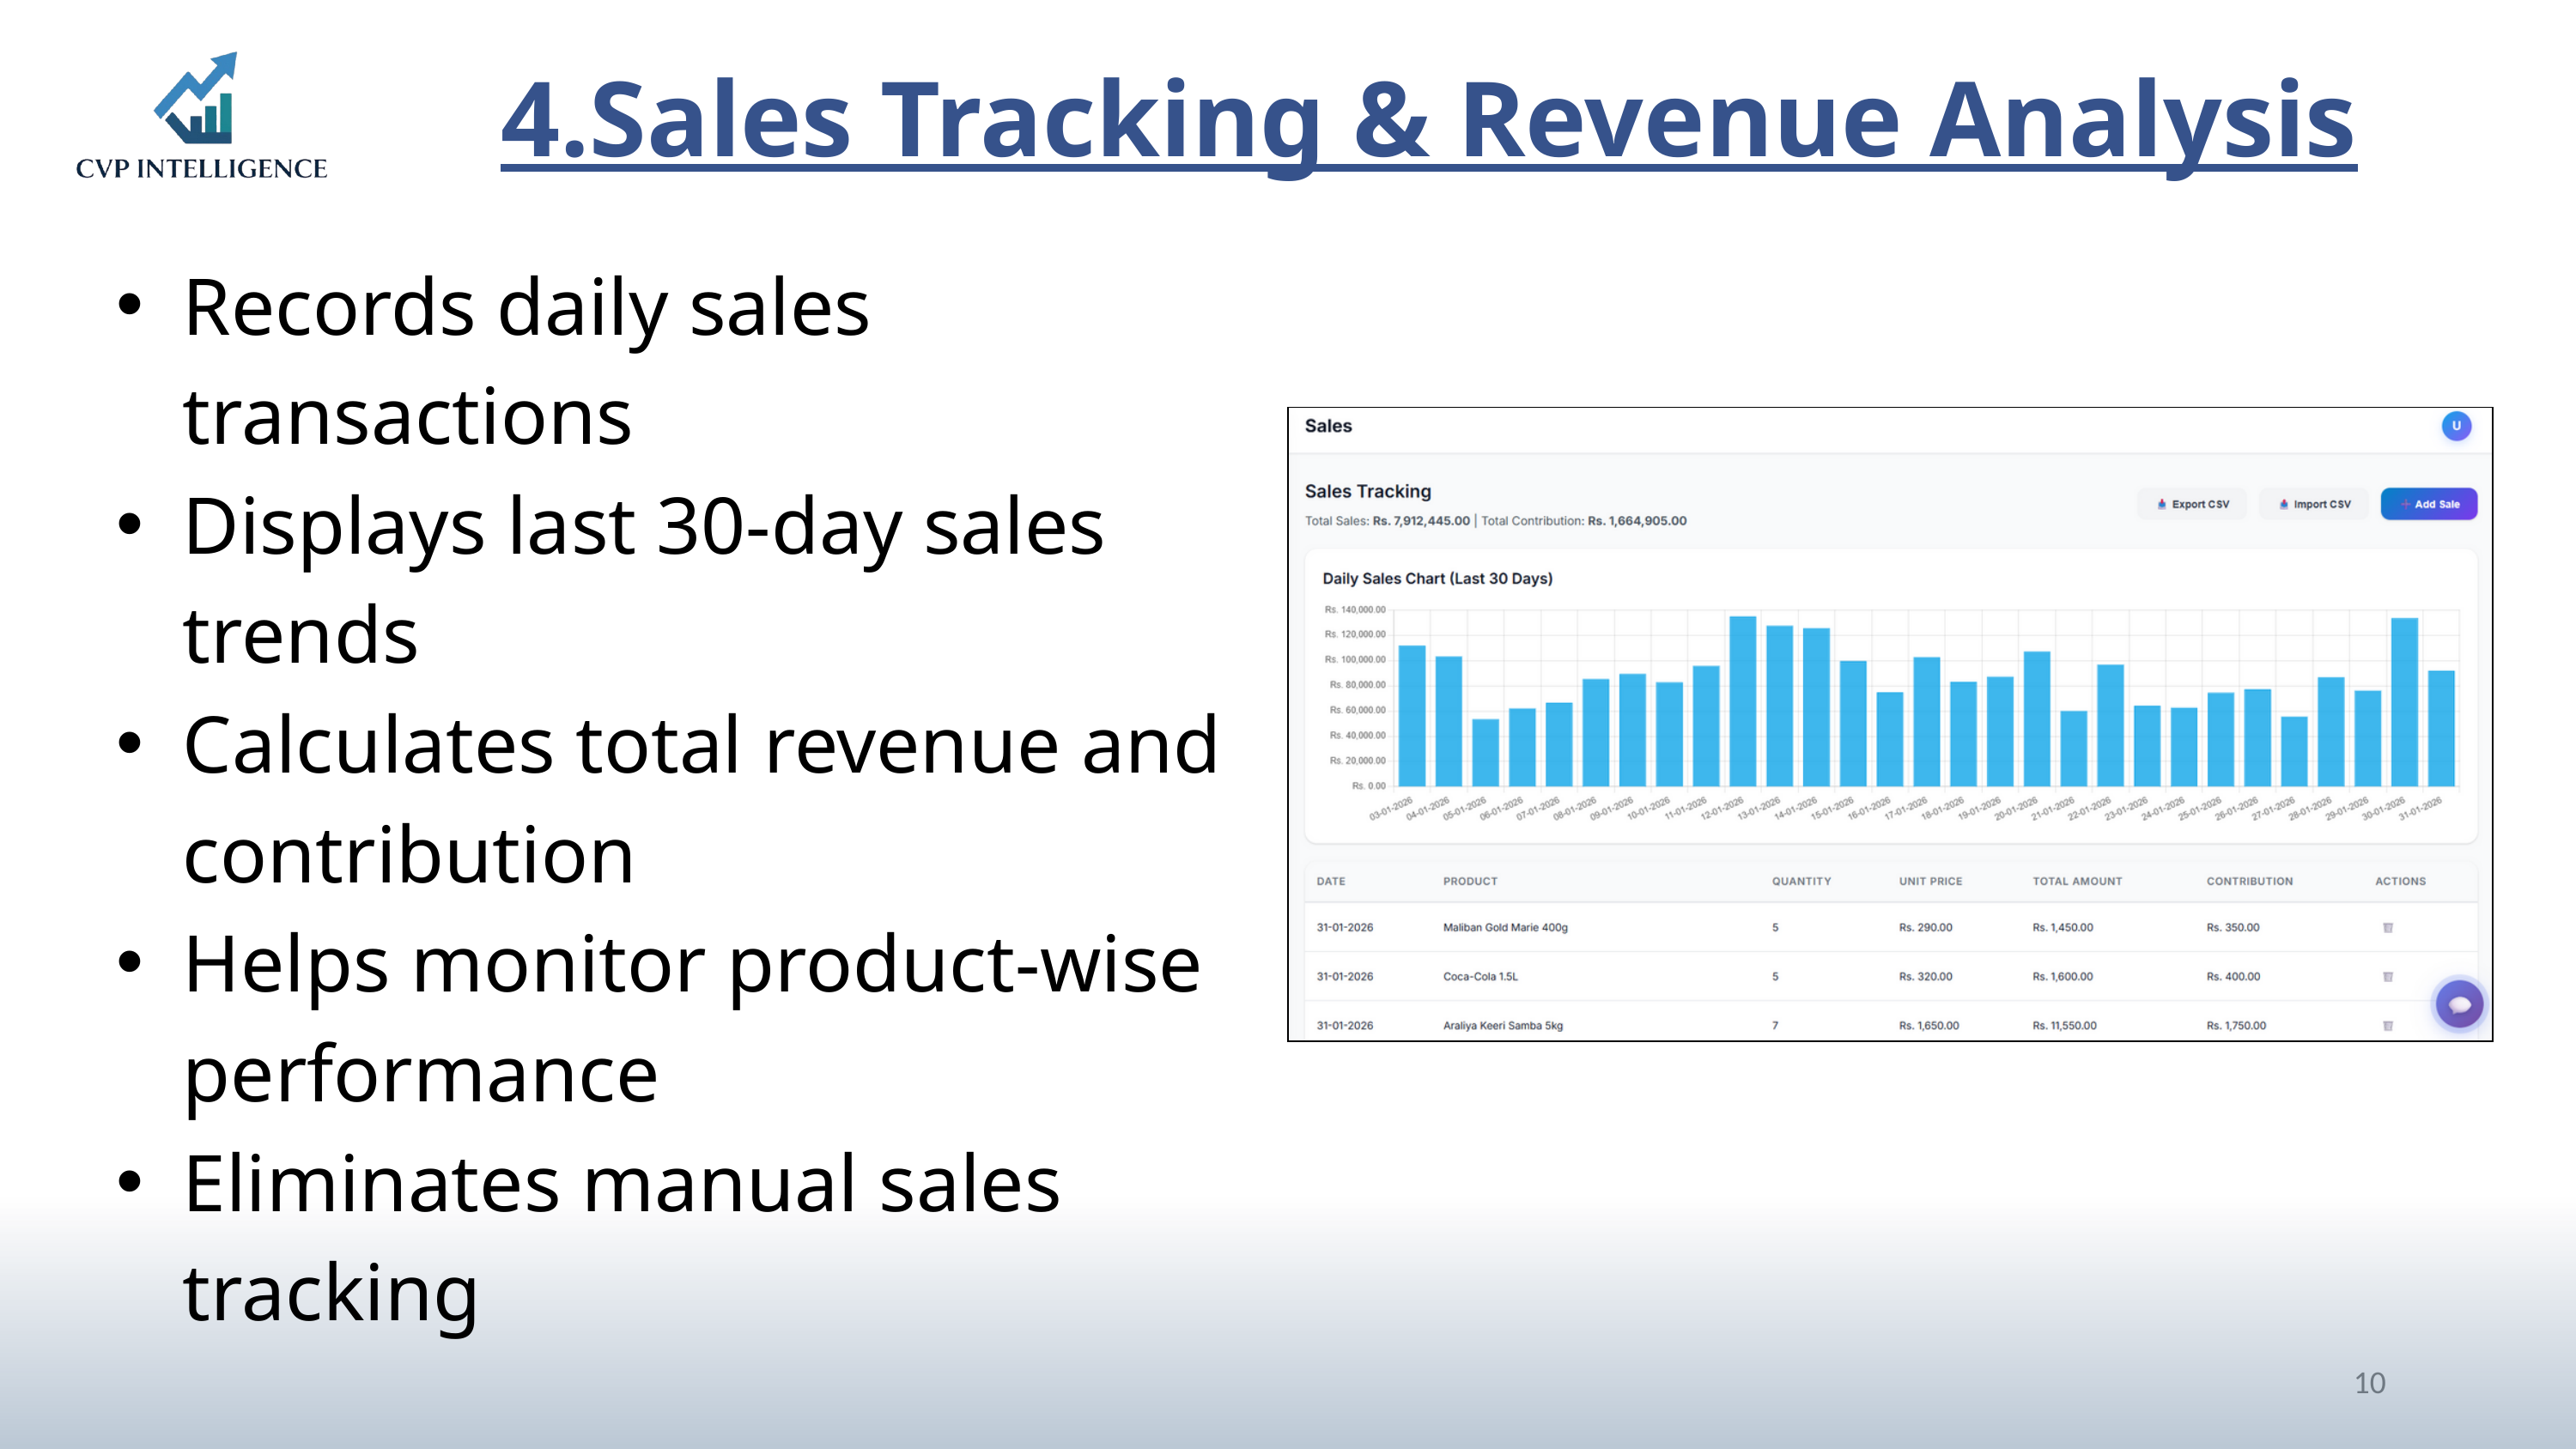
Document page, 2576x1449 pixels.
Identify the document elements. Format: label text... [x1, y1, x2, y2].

text_box [1287, 407, 2493, 1041]
slide_number 10 [1819, 1343, 2399, 1420]
text_box 4.Sales Tracking & Revenue Analysis [412, 32, 2555, 178]
text_box [0, 1119, 2576, 1449]
text_box [49, 30, 354, 198]
text_box Records daily sales transactions Displays last 30-day sales trends Calculates total revenue and contribution Helps monitor product-wise performance Eliminates manual sales tracking [49, 240, 1258, 1337]
